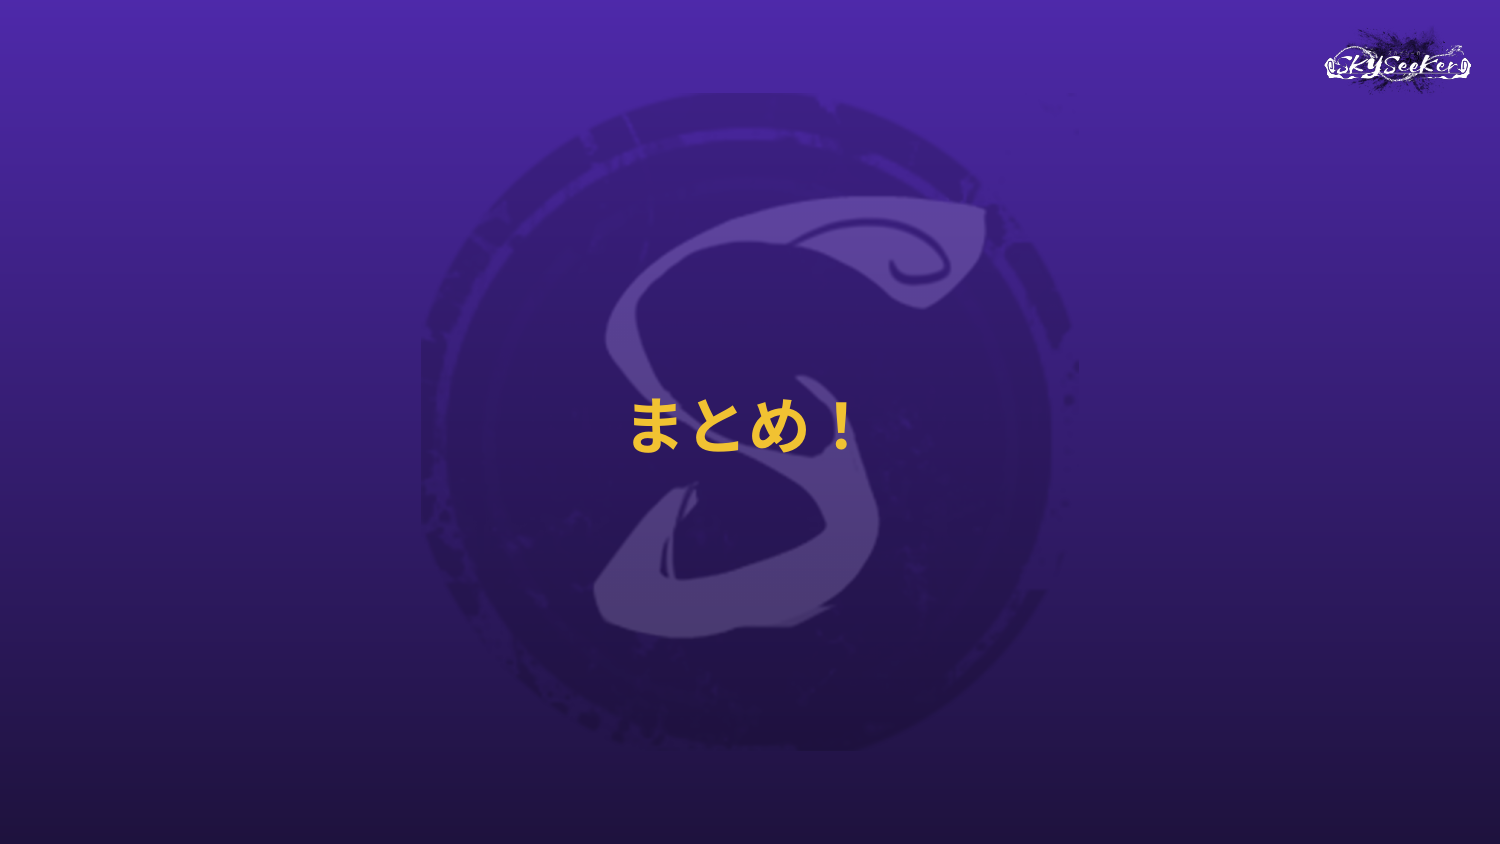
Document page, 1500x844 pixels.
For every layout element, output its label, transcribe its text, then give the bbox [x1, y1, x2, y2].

picture [1321, 24, 1475, 97]
text_box まとめ！ [608, 371, 892, 472]
